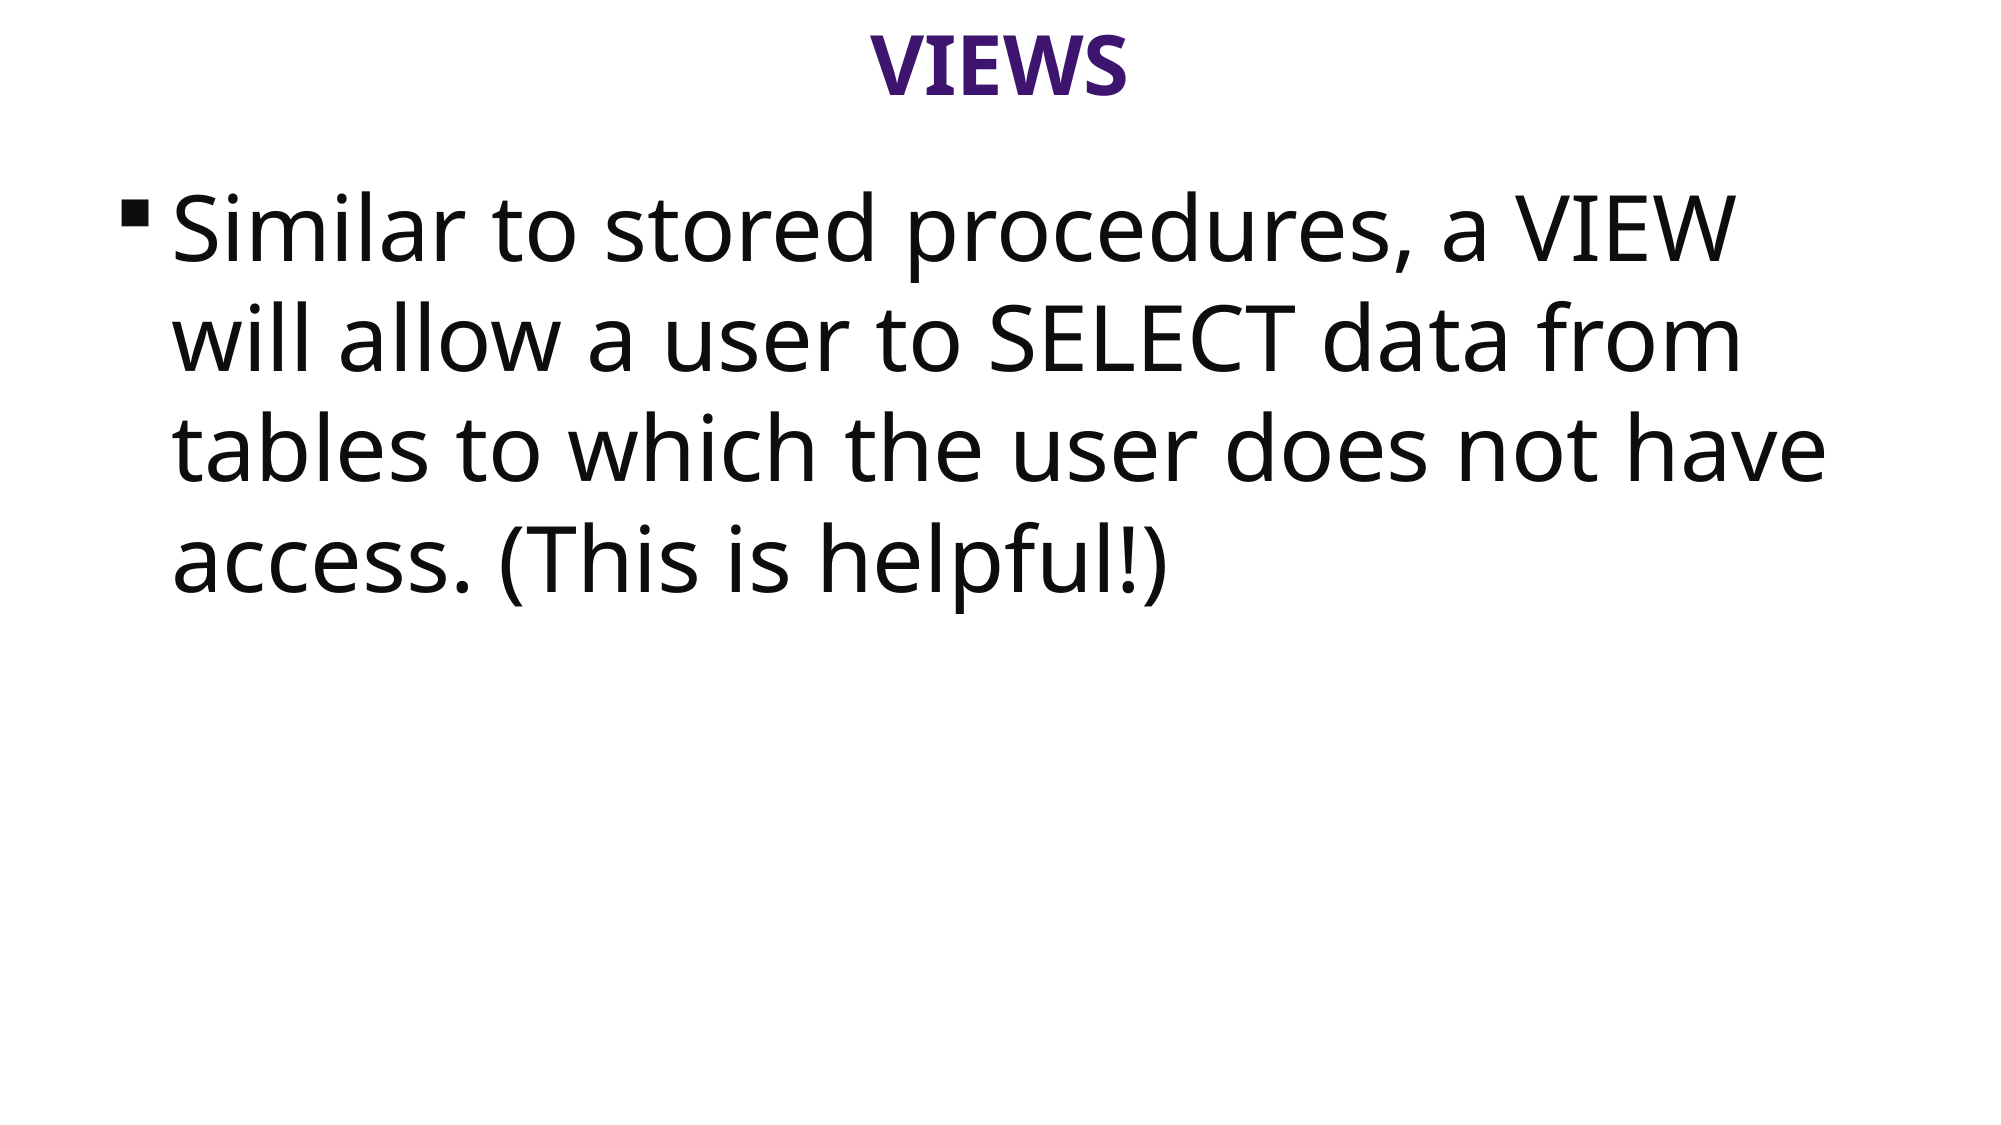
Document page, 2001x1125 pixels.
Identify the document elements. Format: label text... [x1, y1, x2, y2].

list Similar to stored procedures, a VIEW will allow a user to SELECT data from tables to which the user does not have access. (This is helpful!) [99, 162, 1900, 963]
title Views [0, 0, 2000, 125]
